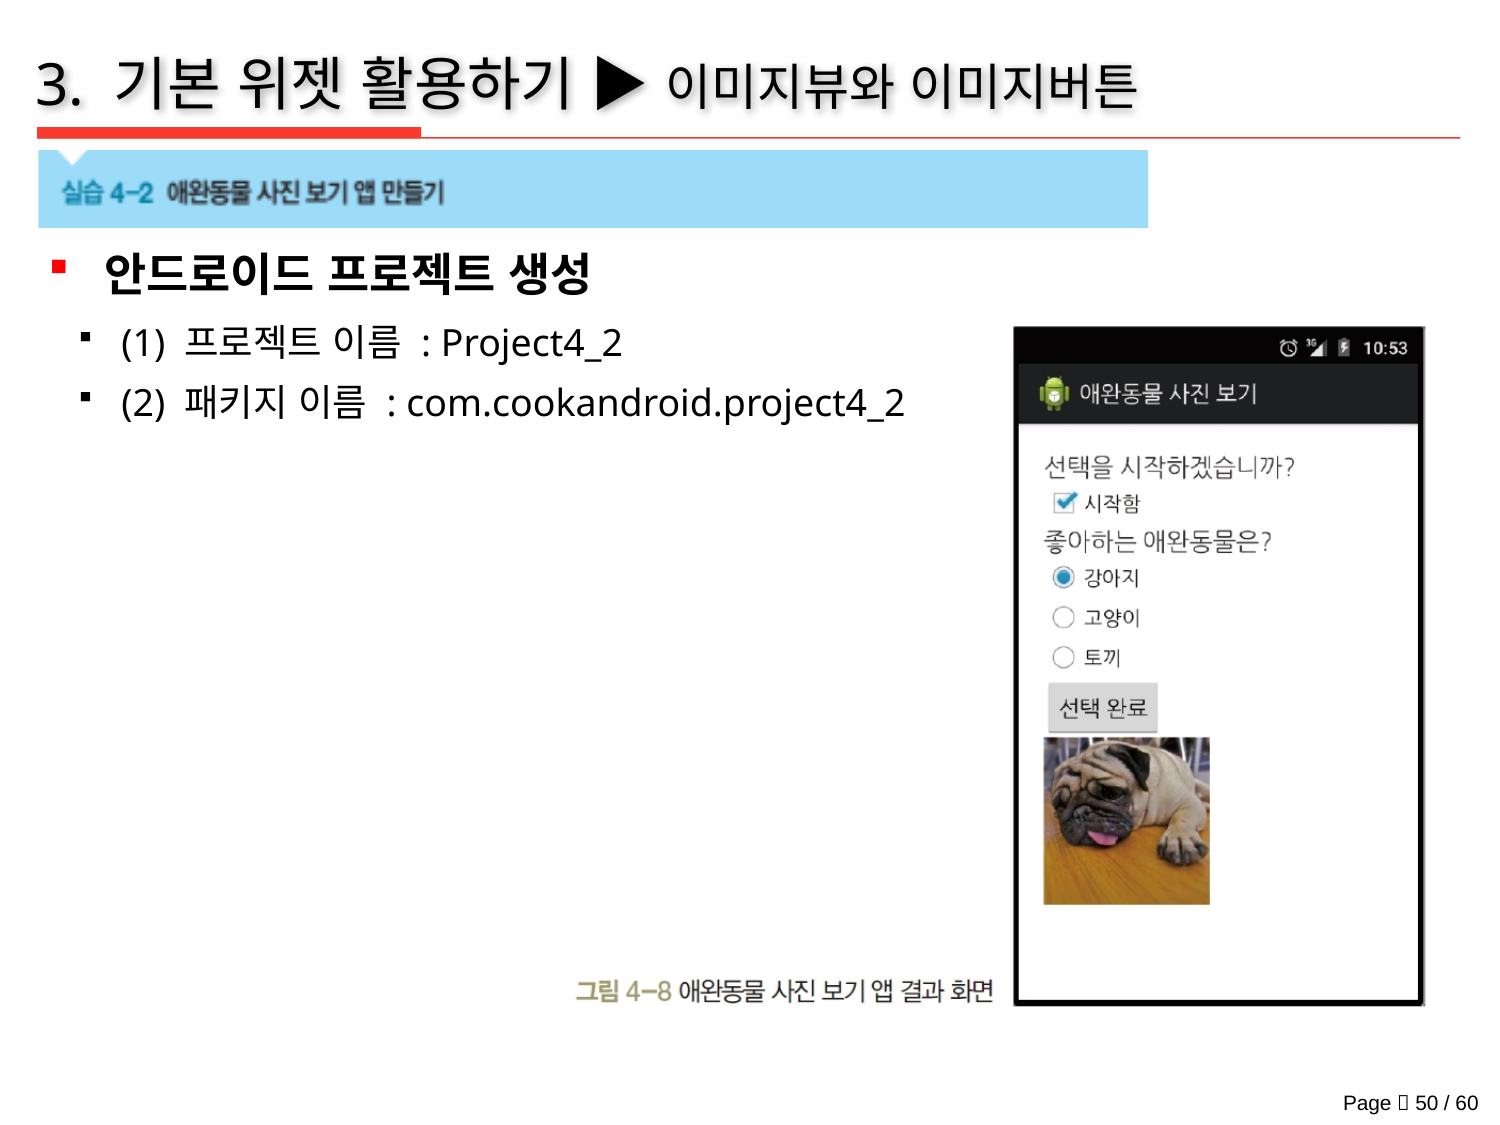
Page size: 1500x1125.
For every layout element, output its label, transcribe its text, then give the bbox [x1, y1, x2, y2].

title 3. 기본 위젯 활용하기 ▶ 이미지뷰와 이미지버튼 [35, 47, 1434, 142]
picture [1006, 320, 1433, 1017]
picture [567, 973, 998, 1015]
picture [38, 150, 1149, 228]
list 안드로이드 프로젝트 생성 (1) 프로젝트 이름 : Project4_2 (2) 패키지 이름 : com.cookandroid.project4_2 [48, 171, 1448, 880]
